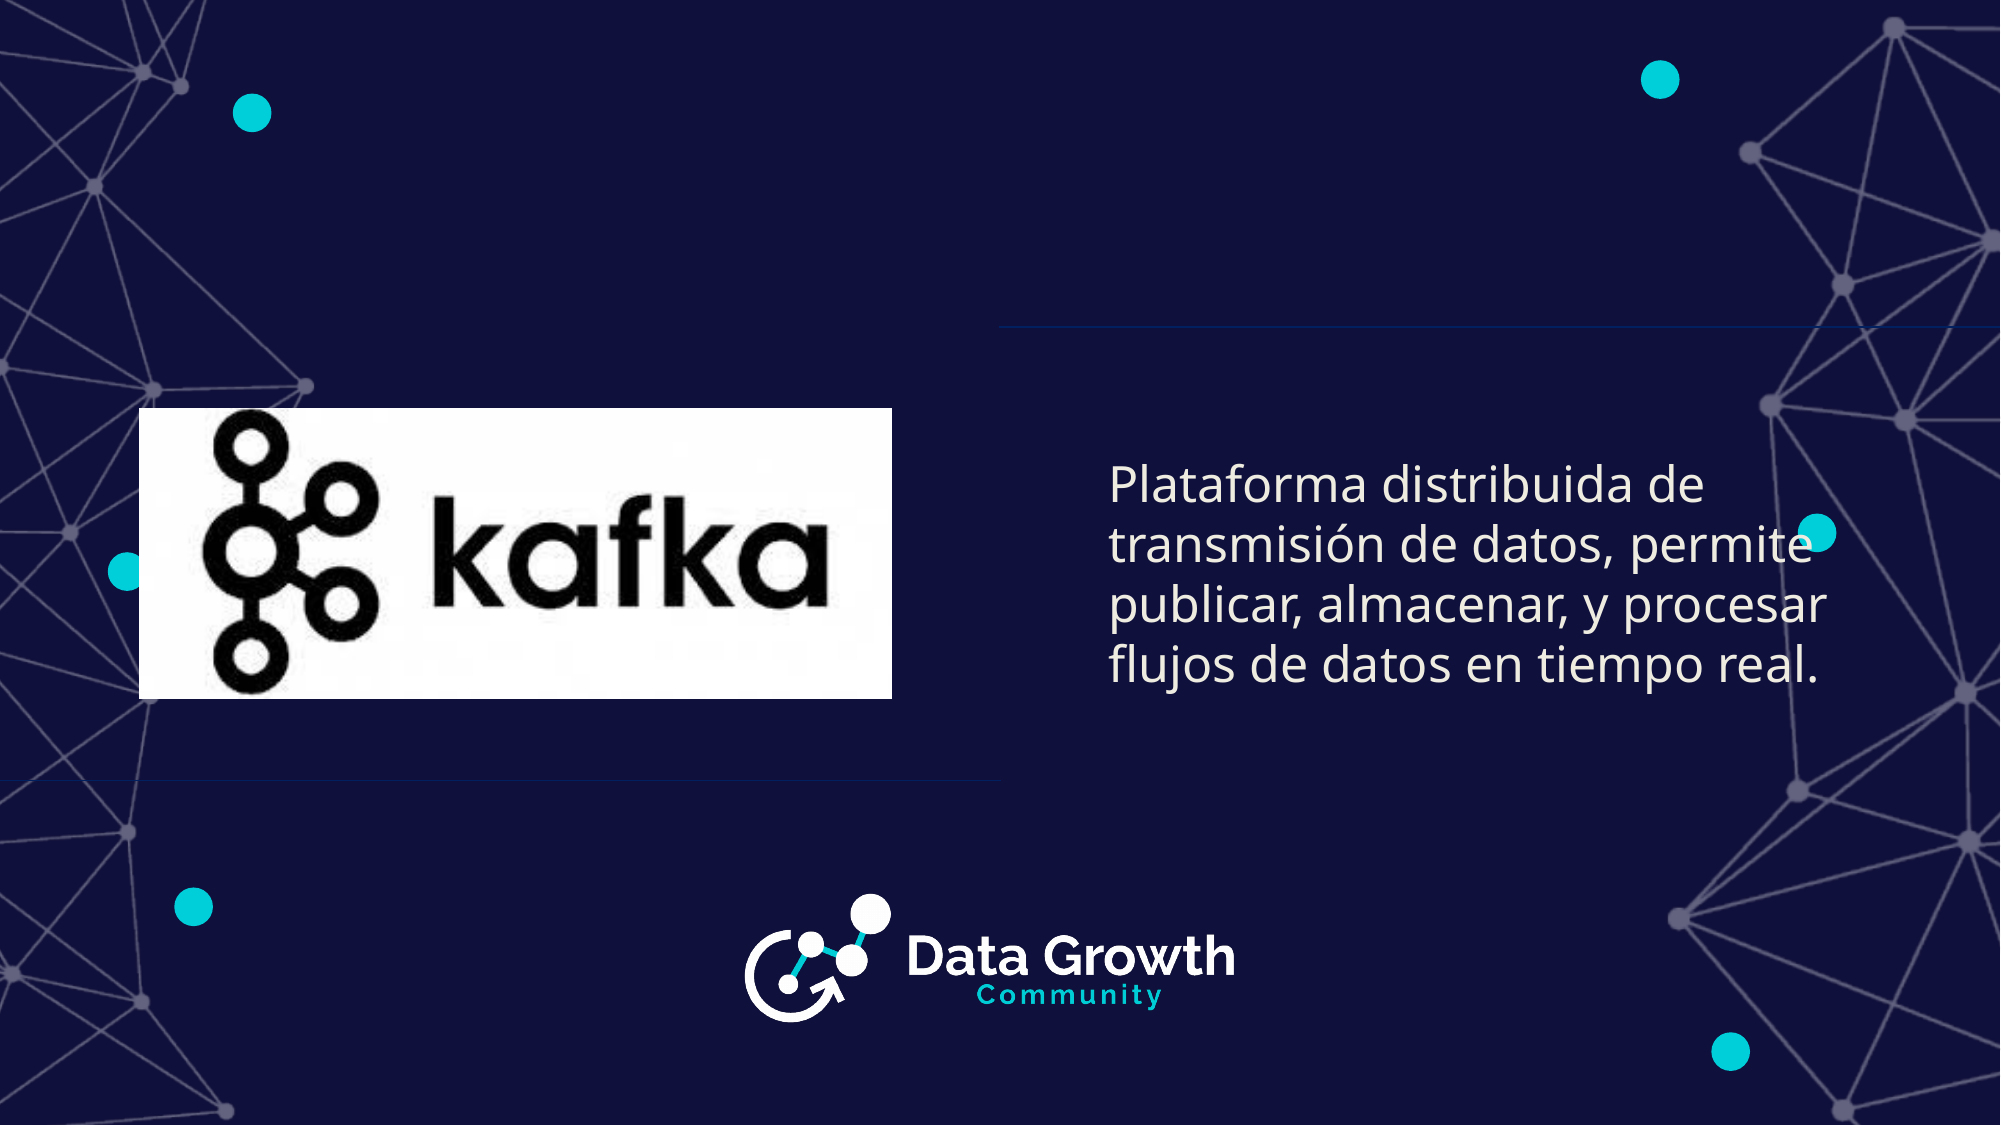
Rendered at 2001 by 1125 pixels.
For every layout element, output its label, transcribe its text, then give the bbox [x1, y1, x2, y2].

picture [719, 873, 1259, 1042]
picture [138, 408, 892, 699]
text_box Plataforma distribuida de transmisión de datos, permite publicar, almacenar, y procesar flujos de datos en tiempo real. [1093, 444, 1858, 700]
